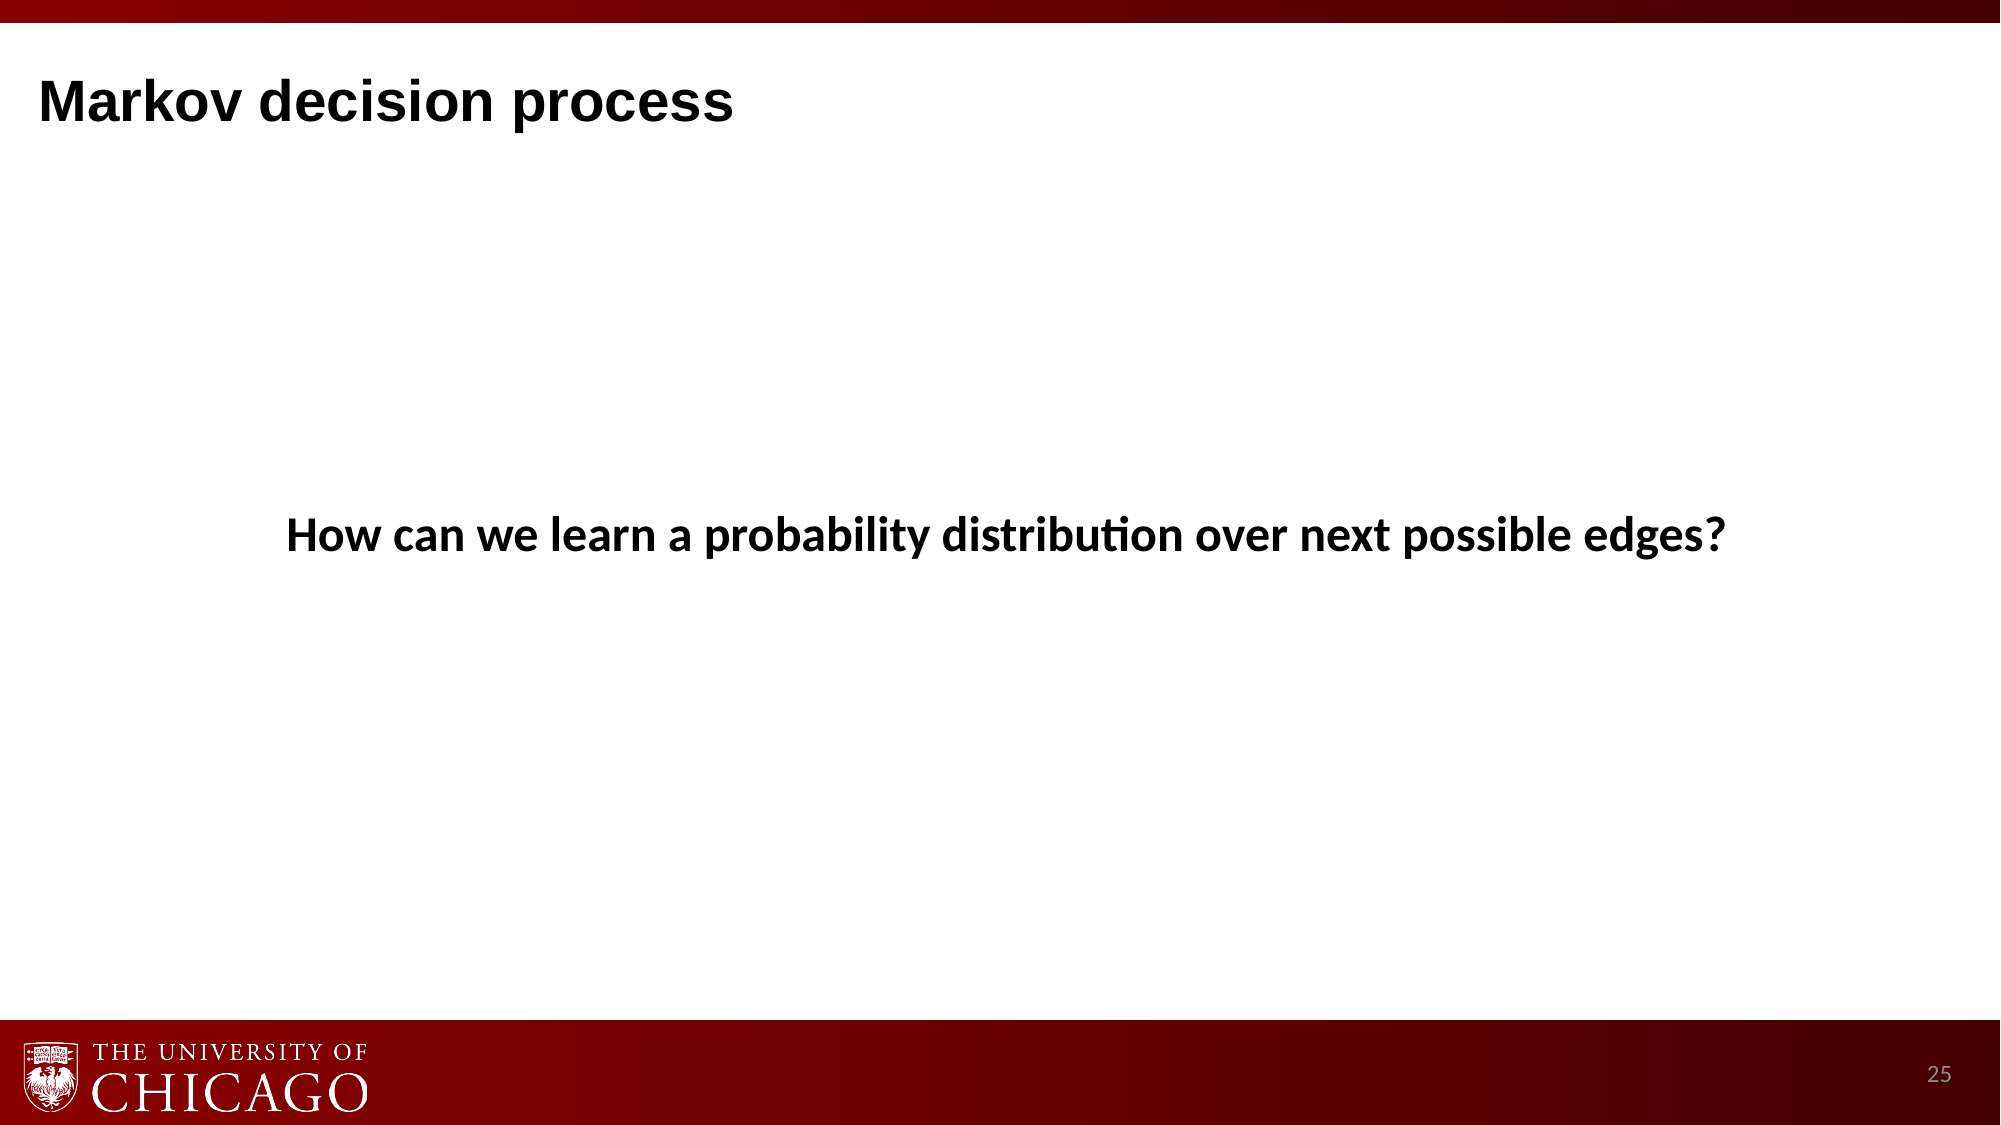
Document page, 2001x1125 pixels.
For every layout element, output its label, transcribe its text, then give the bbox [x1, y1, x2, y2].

text_box [0, 1020, 2000, 1125]
picture [23, 1042, 367, 1112]
text_box [0, 0, 2000, 23]
text_box Markov decision process [23, 55, 1704, 141]
text_box How can we learn a probability distribution over next possible edges? [271, 493, 1770, 614]
slide_number 25 [1517, 1042, 1968, 1103]
